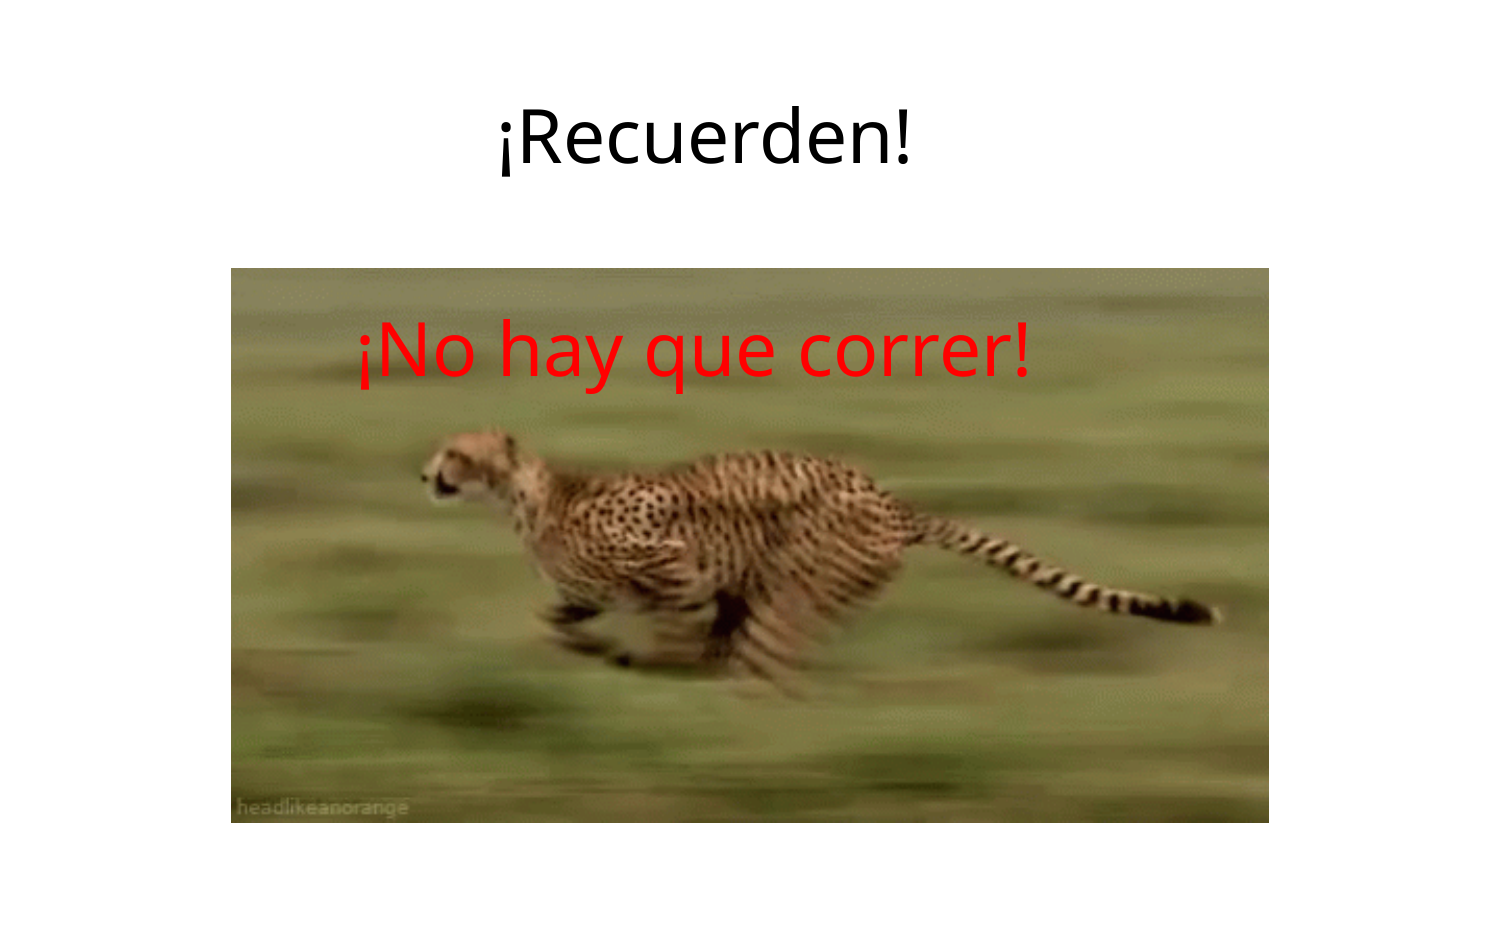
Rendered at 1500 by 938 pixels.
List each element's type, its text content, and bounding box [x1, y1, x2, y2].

picture [231, 268, 1269, 823]
text_box ¡Recuerden! [481, 81, 1019, 186]
